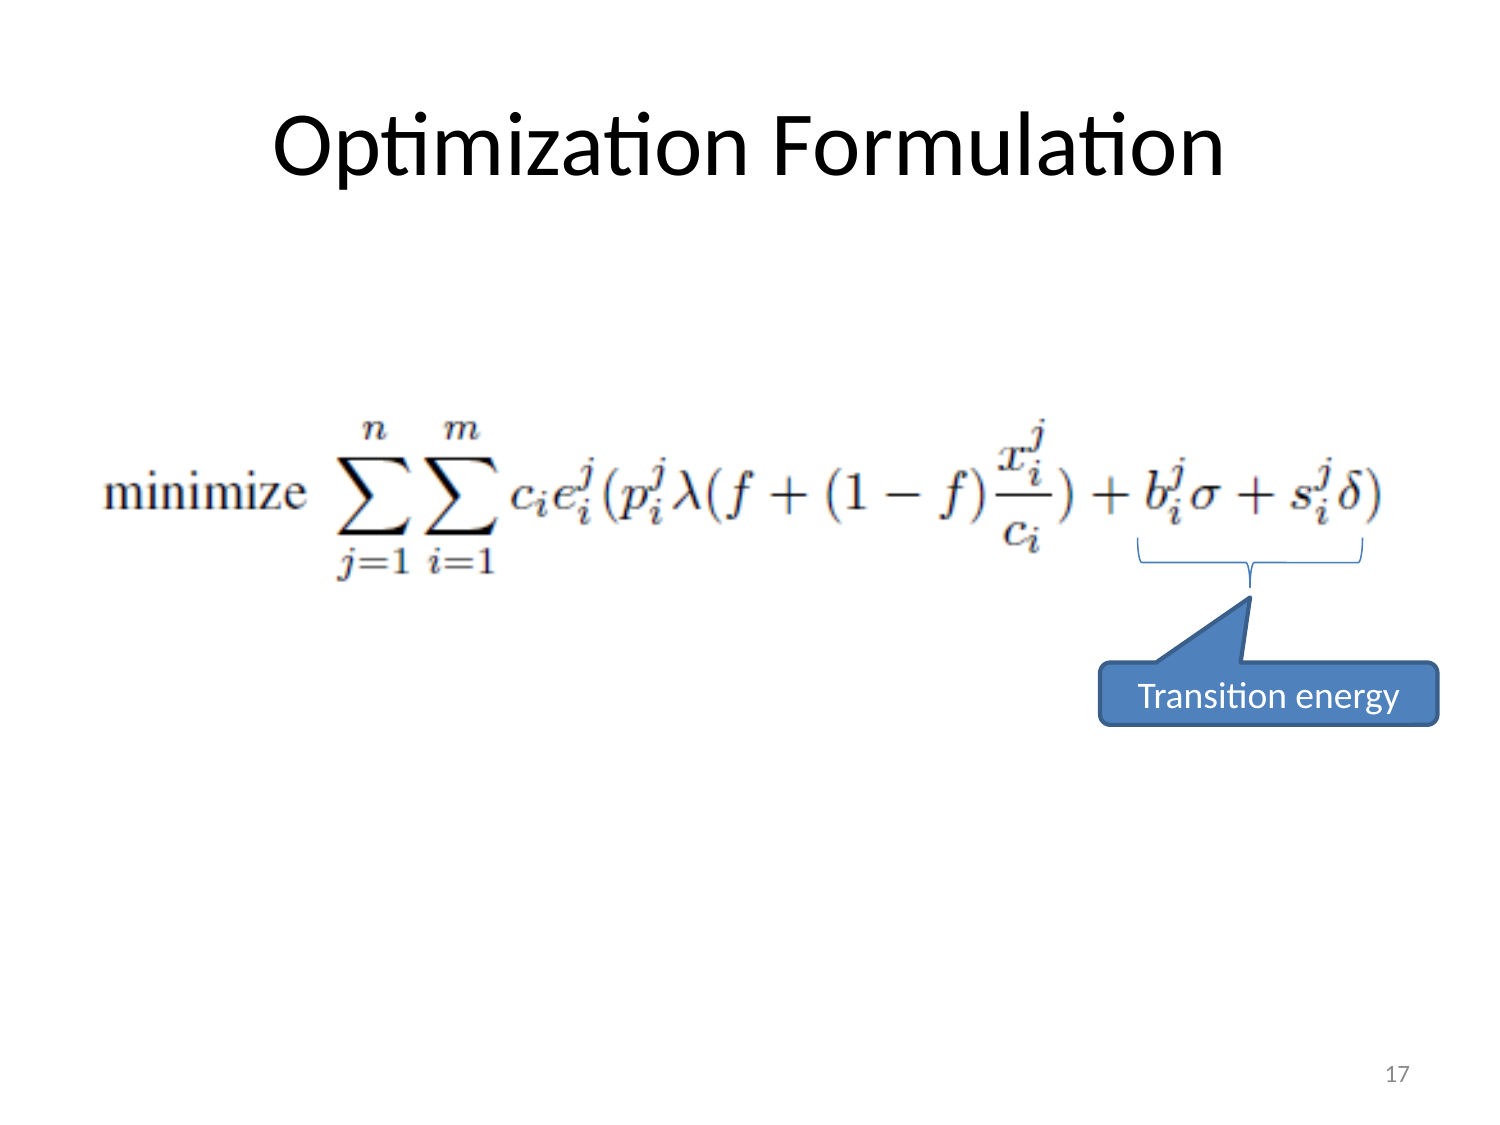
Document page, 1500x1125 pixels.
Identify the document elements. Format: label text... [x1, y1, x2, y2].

text_box Transition energy [1097, 621, 1440, 727]
title Optimization Formulation [75, 45, 1425, 233]
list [87, 399, 1414, 613]
slide_number 17 [1074, 1042, 1425, 1103]
